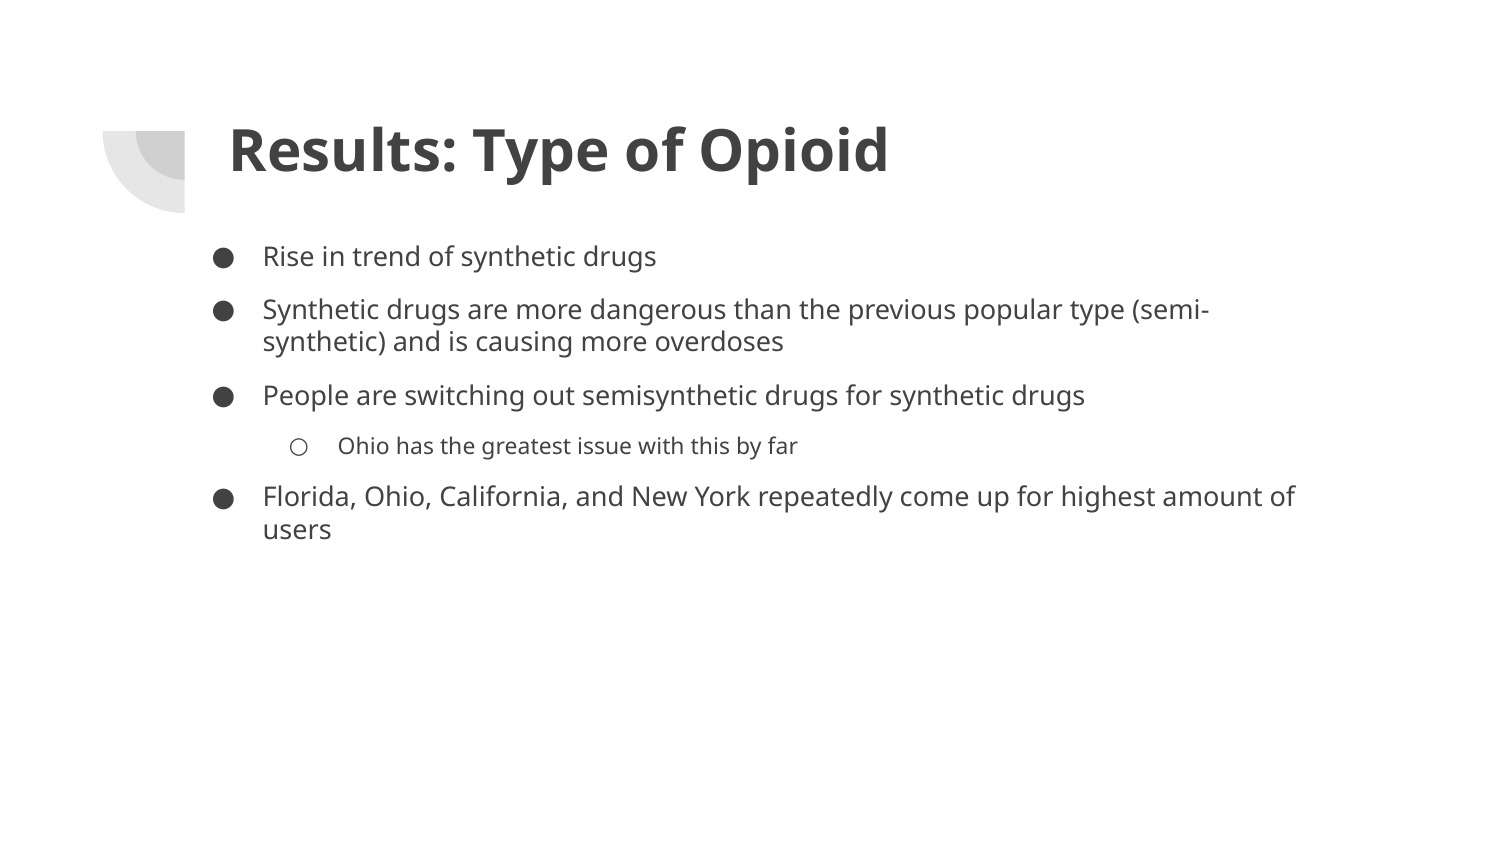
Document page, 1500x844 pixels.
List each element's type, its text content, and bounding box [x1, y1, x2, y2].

title Results: Type of Opioid [213, 98, 1368, 263]
list Rise in trend of synthetic drugs Synthetic drugs are more dangerous than the previous popular type (semi-synthetic) and is causing more overdoses People are switching out semisynthetic drugs for synthetic drugs Ohio has the greatest issue with this by far Florida, Ohio, California, and New York repeatedly come up for highest amount of users [172, 223, 1328, 702]
